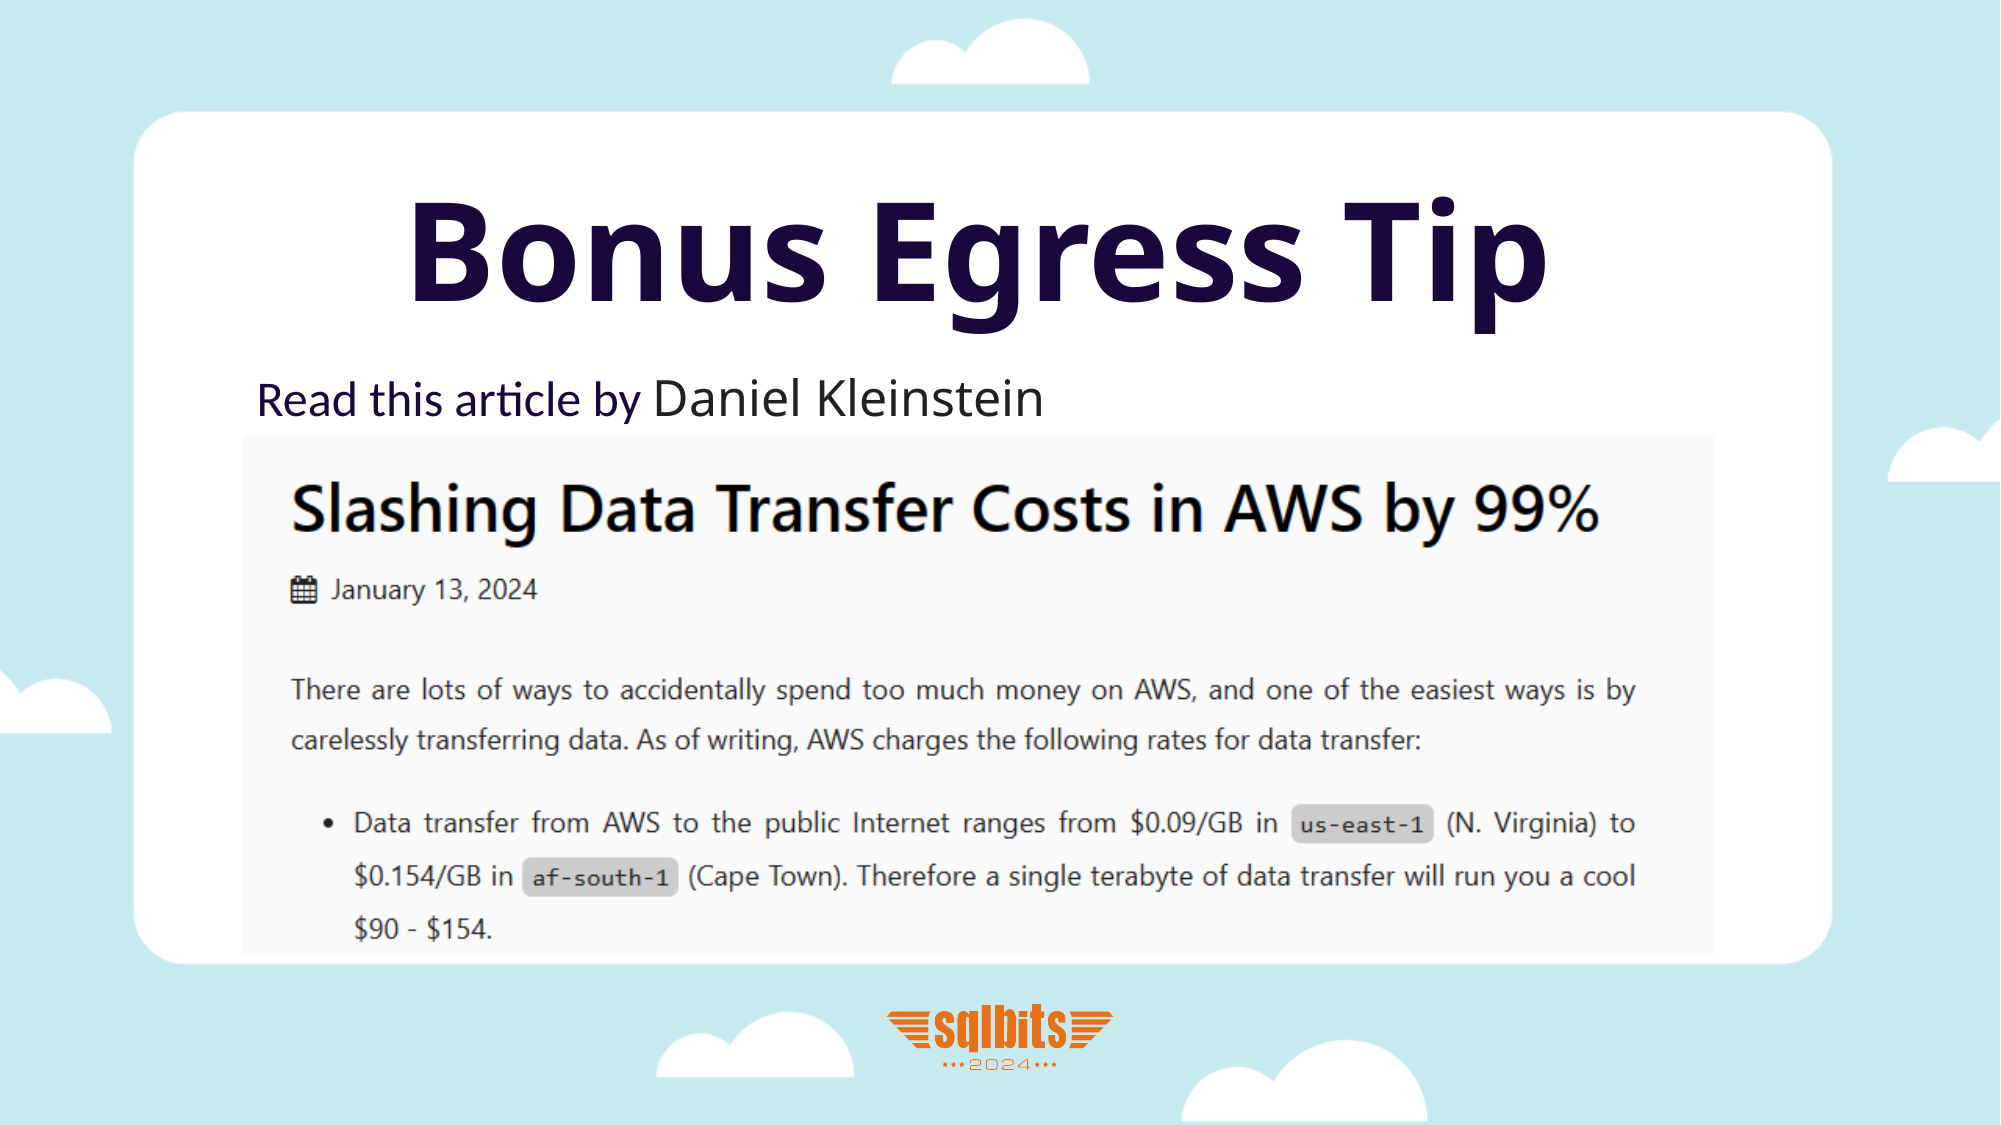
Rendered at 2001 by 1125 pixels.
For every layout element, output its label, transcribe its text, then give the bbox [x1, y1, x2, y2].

title Bonus Egress Tip [174, 148, 1781, 366]
list Read this article by Daniel Kleinstein [241, 365, 1849, 886]
picture [0, 0, 2000, 1125]
